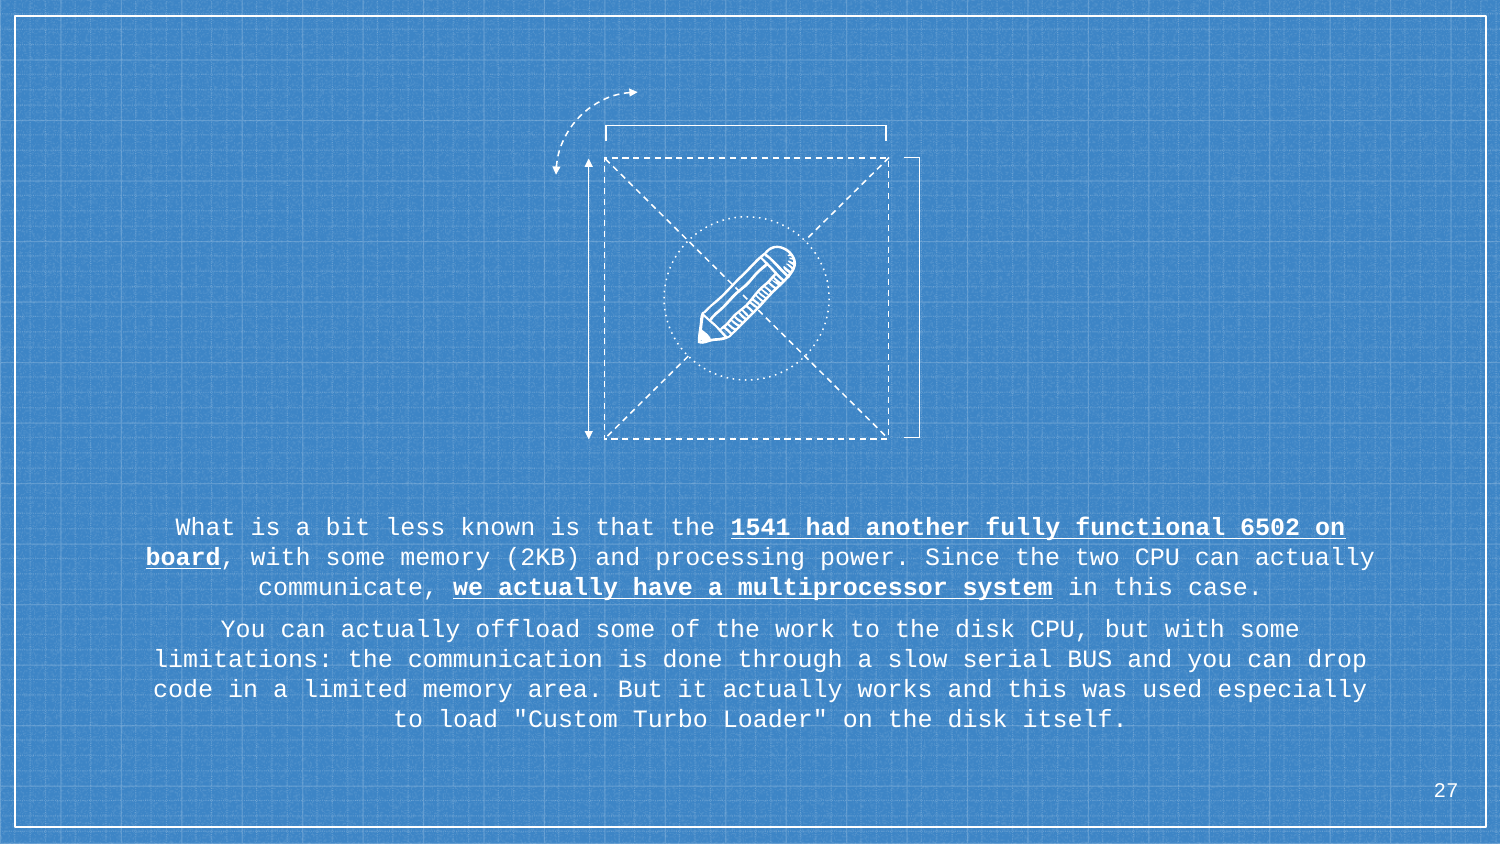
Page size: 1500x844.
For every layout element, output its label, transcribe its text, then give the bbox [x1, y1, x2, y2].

picture [0, 0, 1500, 844]
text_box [554, 92, 920, 440]
subtitle What is a bit less known is that the 1541 had another fully functional 6502 on board, with some memory (2KB) and processing power. Since the two CPU can actually communicate, we actually have a multiprocessor system in this case. You can actually offload some of the work to the disk CPU, but with some limitations: the communication is done through a slow serial BUS and you can drop code in a limited memory area. But it actually works and this was used especially to load "Custom Turbo Loader" on the disk itself. [123, 495, 1399, 625]
slide_number 27 [1398, 761, 1474, 810]
